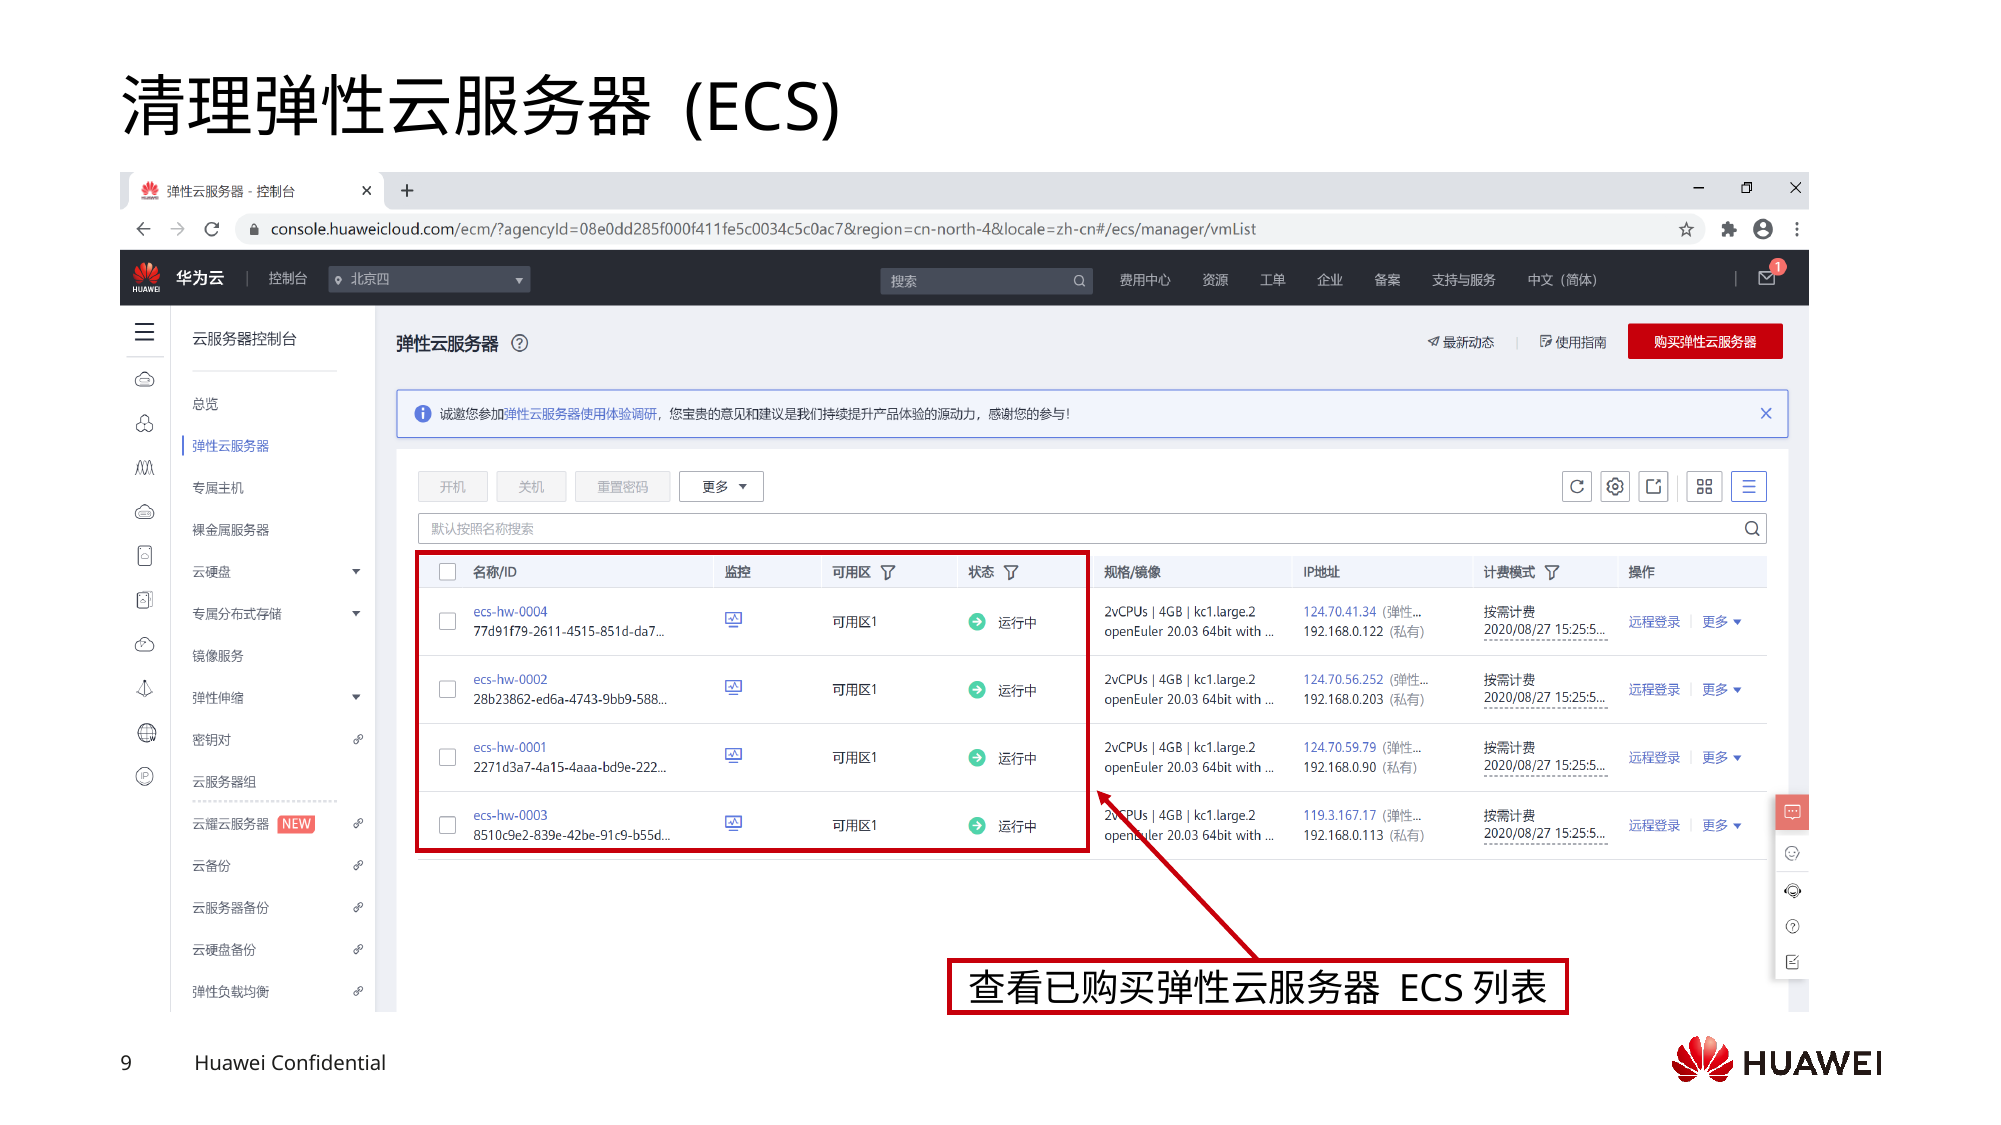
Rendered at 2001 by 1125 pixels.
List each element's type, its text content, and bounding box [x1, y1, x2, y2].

picture [1672, 1036, 1881, 1082]
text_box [119, 172, 1809, 1013]
title 清理弹性云服务器 (ECS) [120, 73, 1880, 154]
